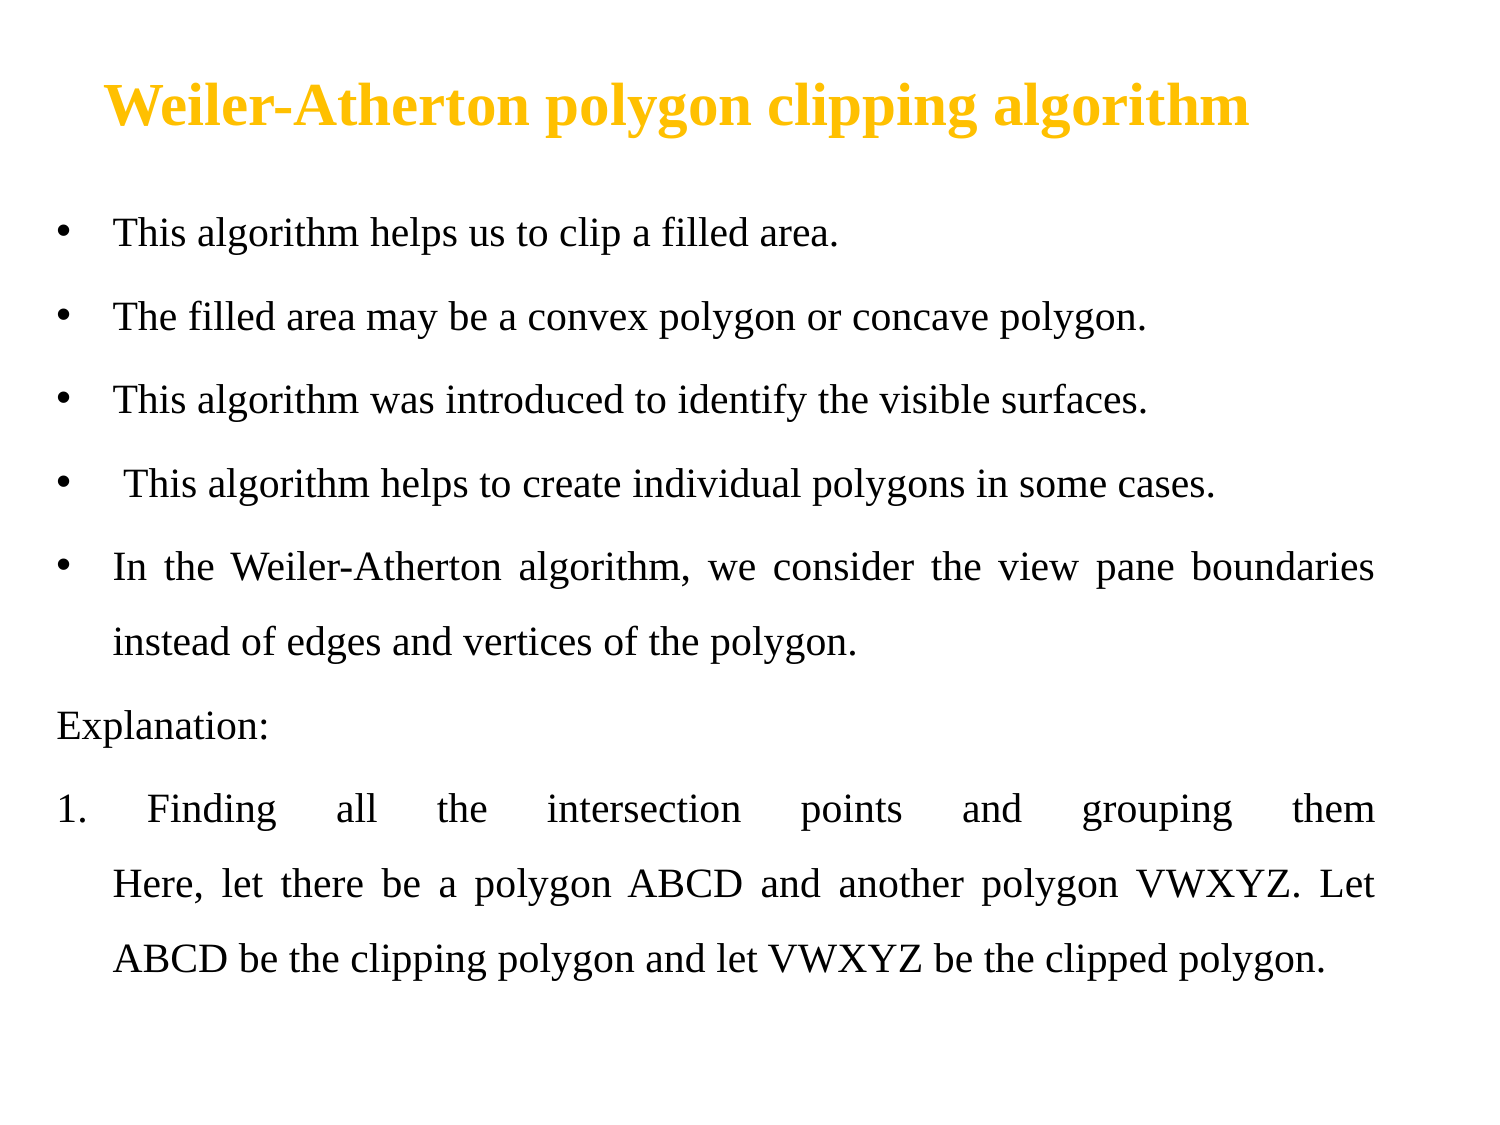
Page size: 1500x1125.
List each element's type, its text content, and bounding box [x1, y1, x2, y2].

list This algorithm helps us to clip a filled area. The filled area may be a convex polygon or concave polygon. This algorithm was introduced to identify the visible surfaces. This algorithm helps to create individual polygons in some cases. In the Weiler-Atherton algorithm, we consider the view pane boundaries instead of edges and vertices of the polygon. Explanation: 1. Finding all the intersection points and grouping them Here, let there be a polygon ABCD and another polygon VWXYZ. Let ABCD be the clipping polygon and let VWXYZ be the clipped polygon. [41, 172, 1392, 1071]
title Weiler-Atherton polygon clipping algorithm [2, 56, 1353, 244]
